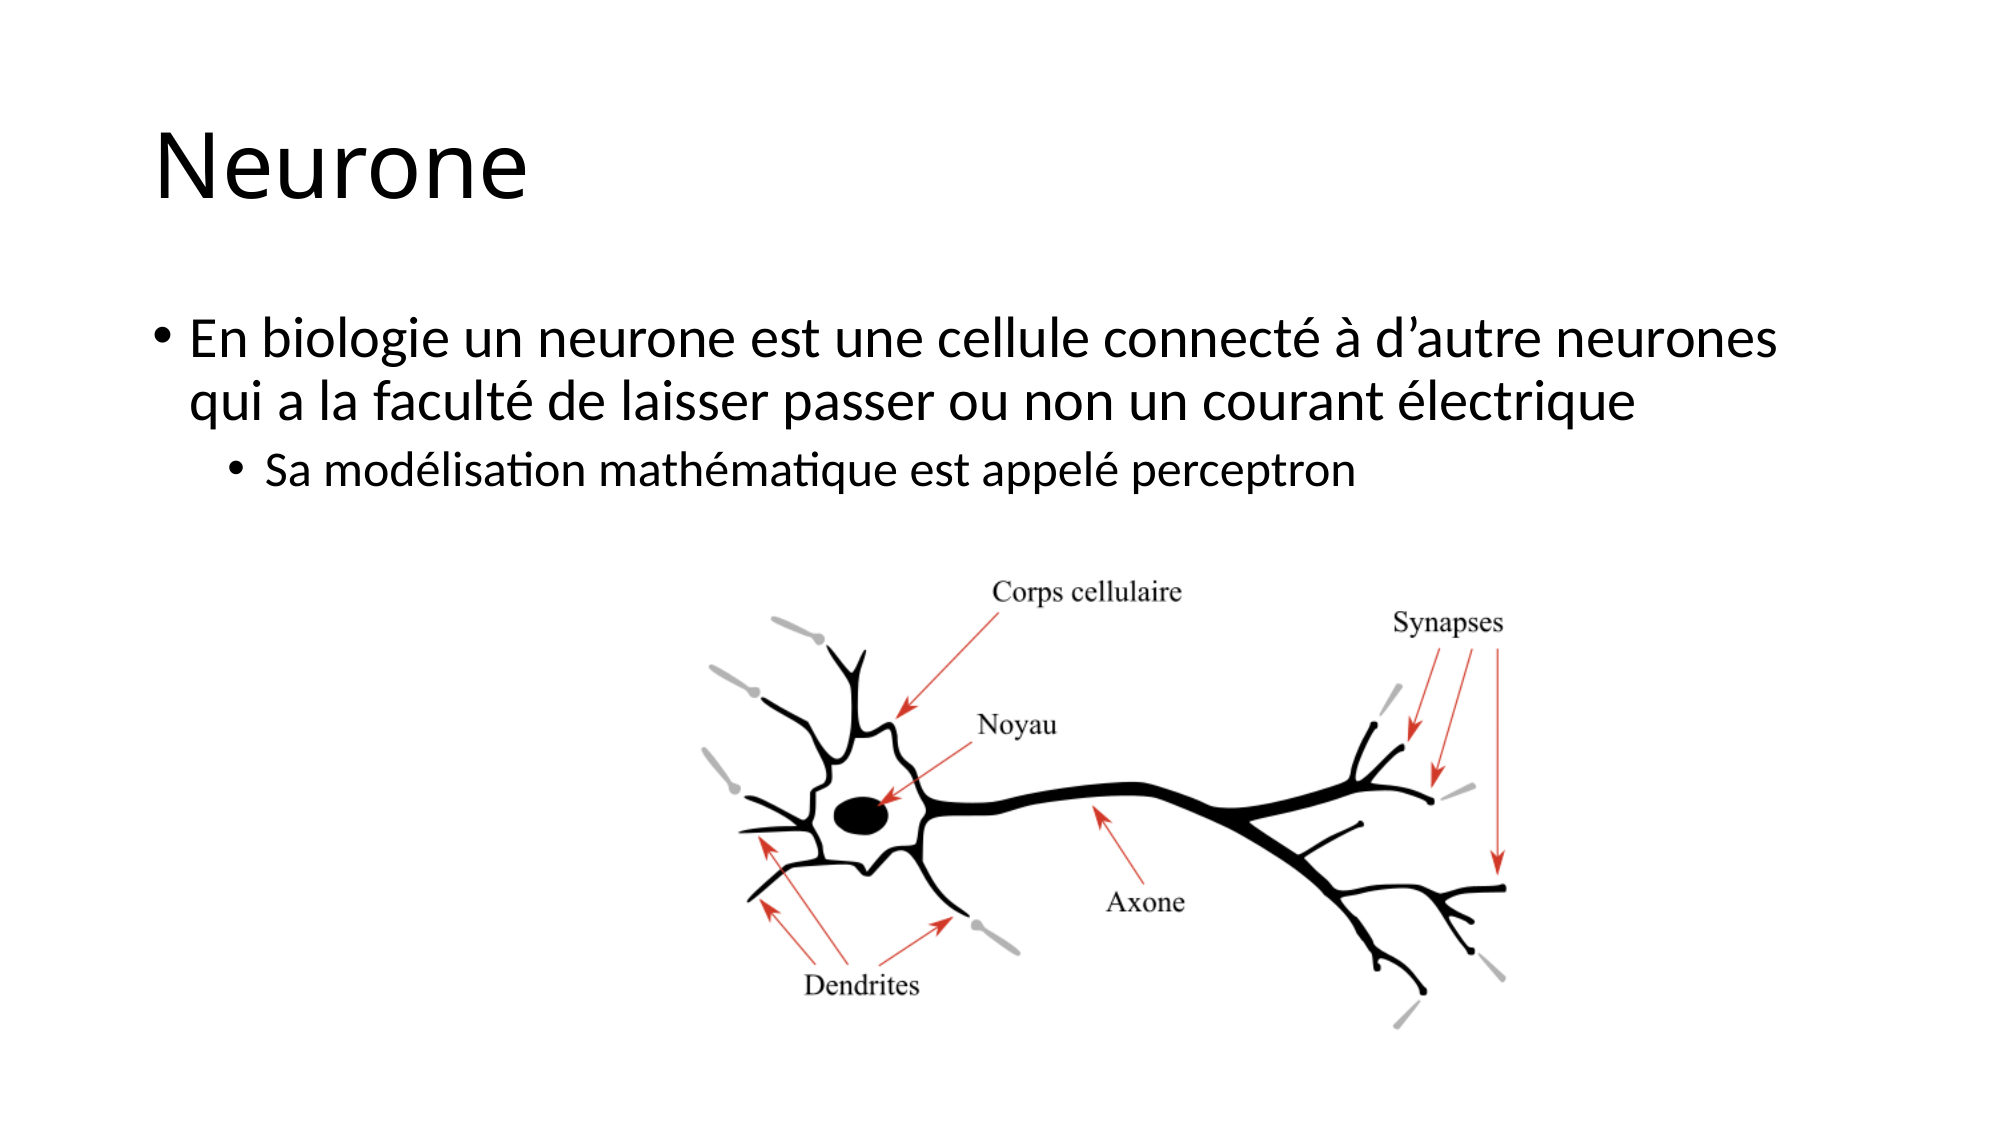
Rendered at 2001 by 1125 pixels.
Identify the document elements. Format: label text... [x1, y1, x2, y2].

list En biologie un neurone est une cellule connecté à d’autre neurones qui a la faculté de laisser passer ou non un courant électrique Sa modélisation mathématique est appelé perceptron [137, 299, 1863, 1014]
picture [680, 562, 1532, 1041]
title Neurone [137, 59, 1863, 278]
